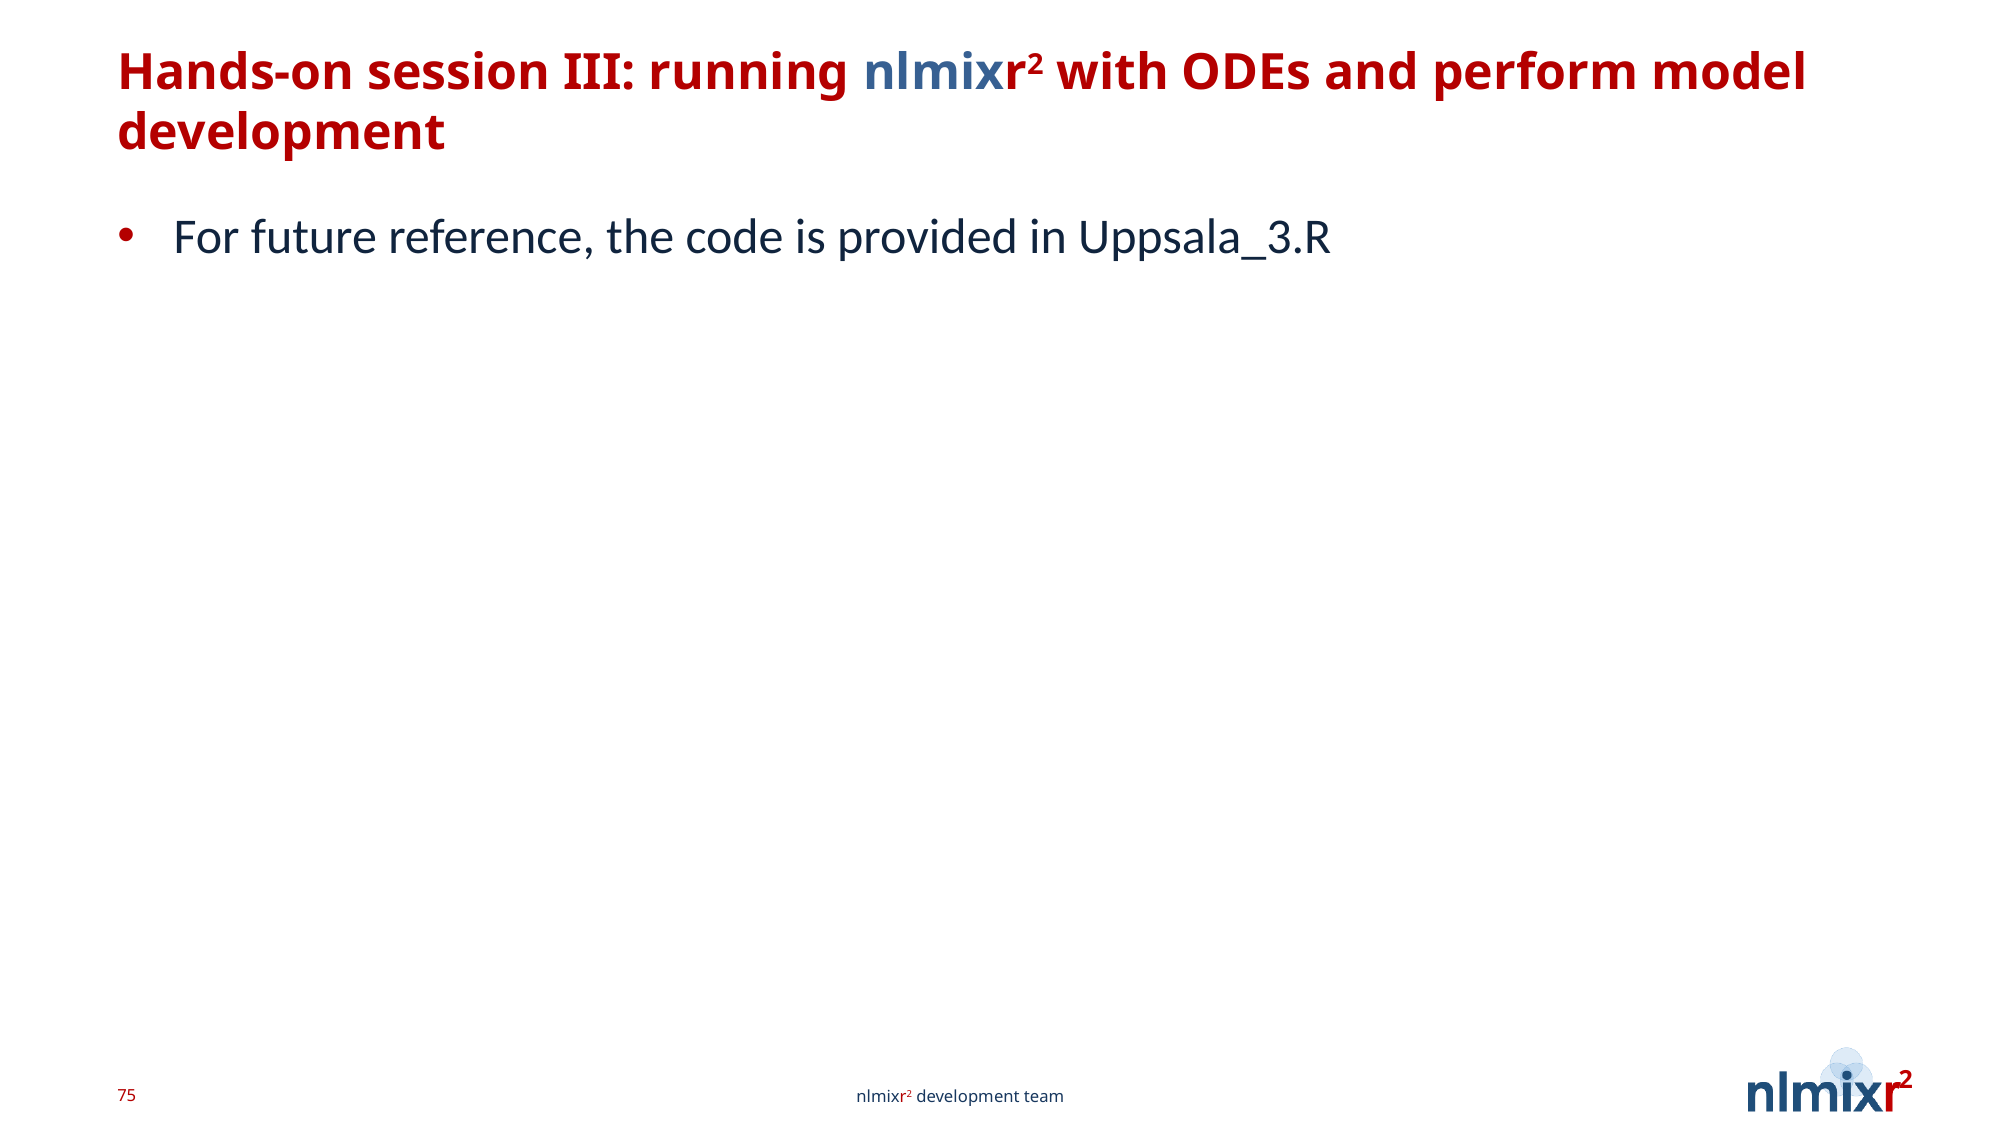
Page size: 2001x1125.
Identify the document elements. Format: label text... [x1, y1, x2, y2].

footer nlmixr2 development team [354, 1076, 1567, 1115]
title Hands-on session III: running nlmixr2 with ODEs and perform model development [102, 18, 1898, 181]
list For future reference, the code is provided in Uppsala_3.R [102, 196, 1898, 1047]
picture [1738, 1036, 1910, 1123]
slide_number 75 [102, 1076, 276, 1115]
